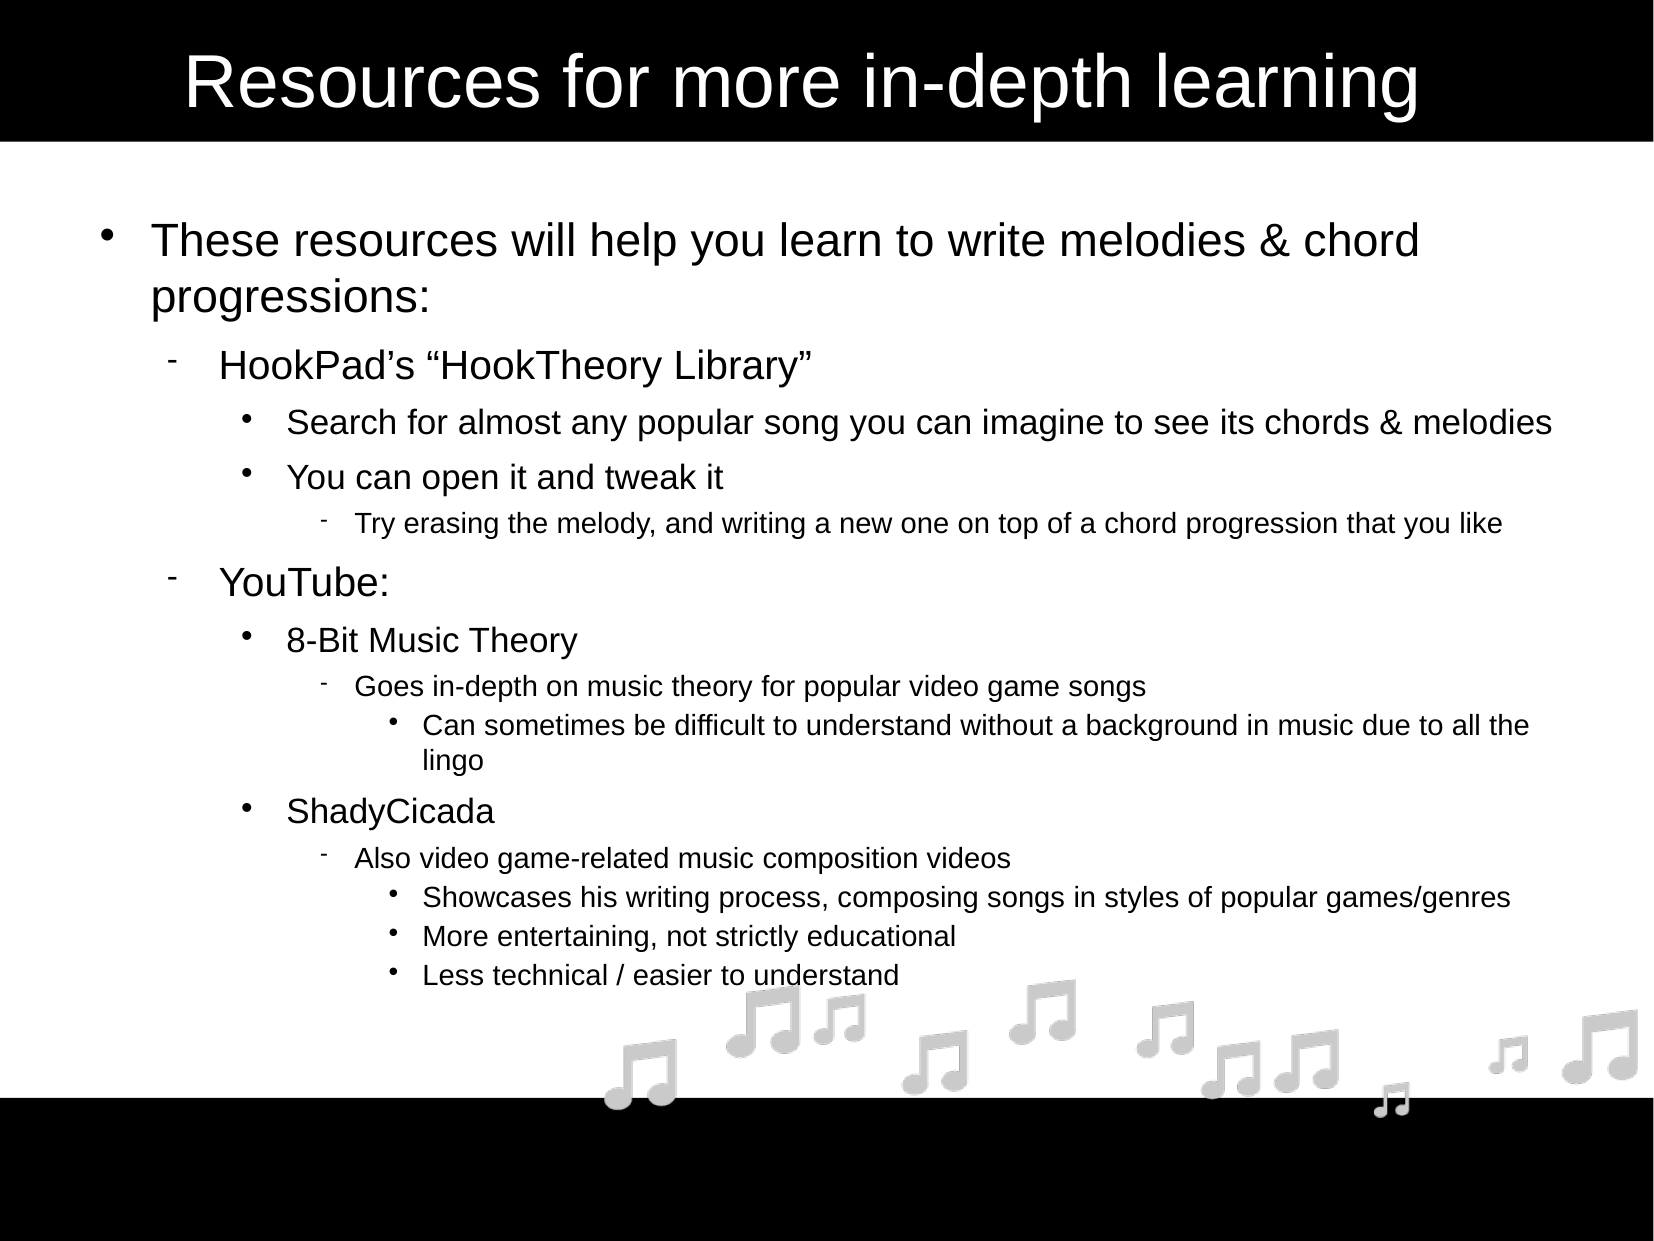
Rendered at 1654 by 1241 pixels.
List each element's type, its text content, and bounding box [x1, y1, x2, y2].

list These resources will help you learn to write melodies & chord progressions: HookPad’s “HookTheory Library” Search for almost any popular song you can imagine to see its chords & melodies You can open it and tweak it Try erasing the melody, and writing a new one on top of a chord progression that you like YouTube: 8-Bit Music Theory Goes in-depth on music theory for popular video game songs Can sometimes be difficult to understand without a background in music due to all the lingo ShadyCicada Also video game-related music composition videos Showcases his writing process, composing songs in styles of popular games/genres More entertaining, not strictly educational Less technical / easier to understand [82, 210, 1571, 1005]
title Resources for more in-depth learning [59, 8, 1548, 147]
